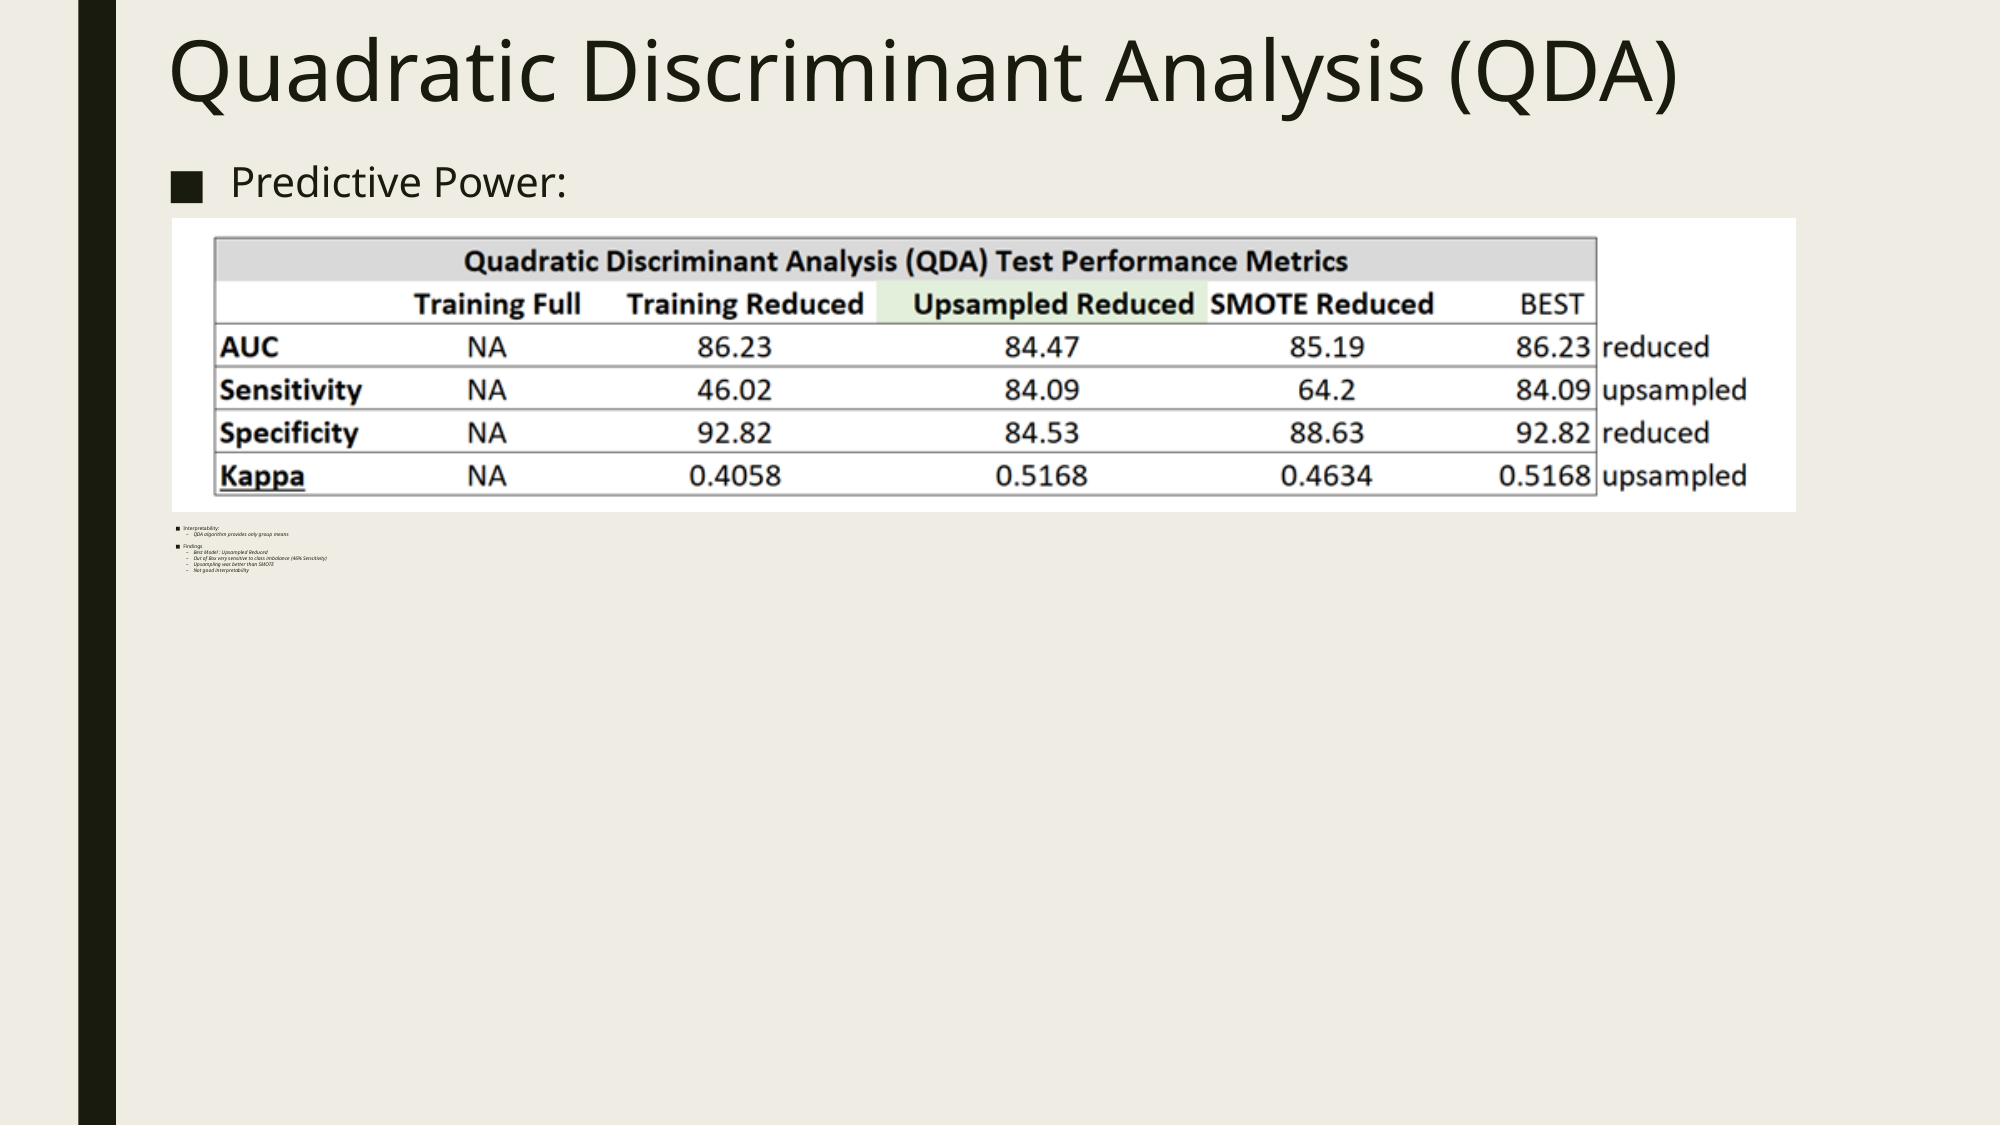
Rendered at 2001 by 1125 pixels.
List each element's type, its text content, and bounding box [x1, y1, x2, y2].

picture [172, 218, 1796, 512]
list Predictive Power: [152, 152, 1107, 228]
text_box Interpretability: QDA algorithm provides only group means Findings Best Model : Upsampled Reduced Out of Box very sensitive to class imbalance (46% Sensitivity) Upsampling was better than SMOTE Not good interpretability [160, 516, 1614, 596]
title Quadratic Discriminant Analysis (QDA) [152, 21, 1728, 129]
